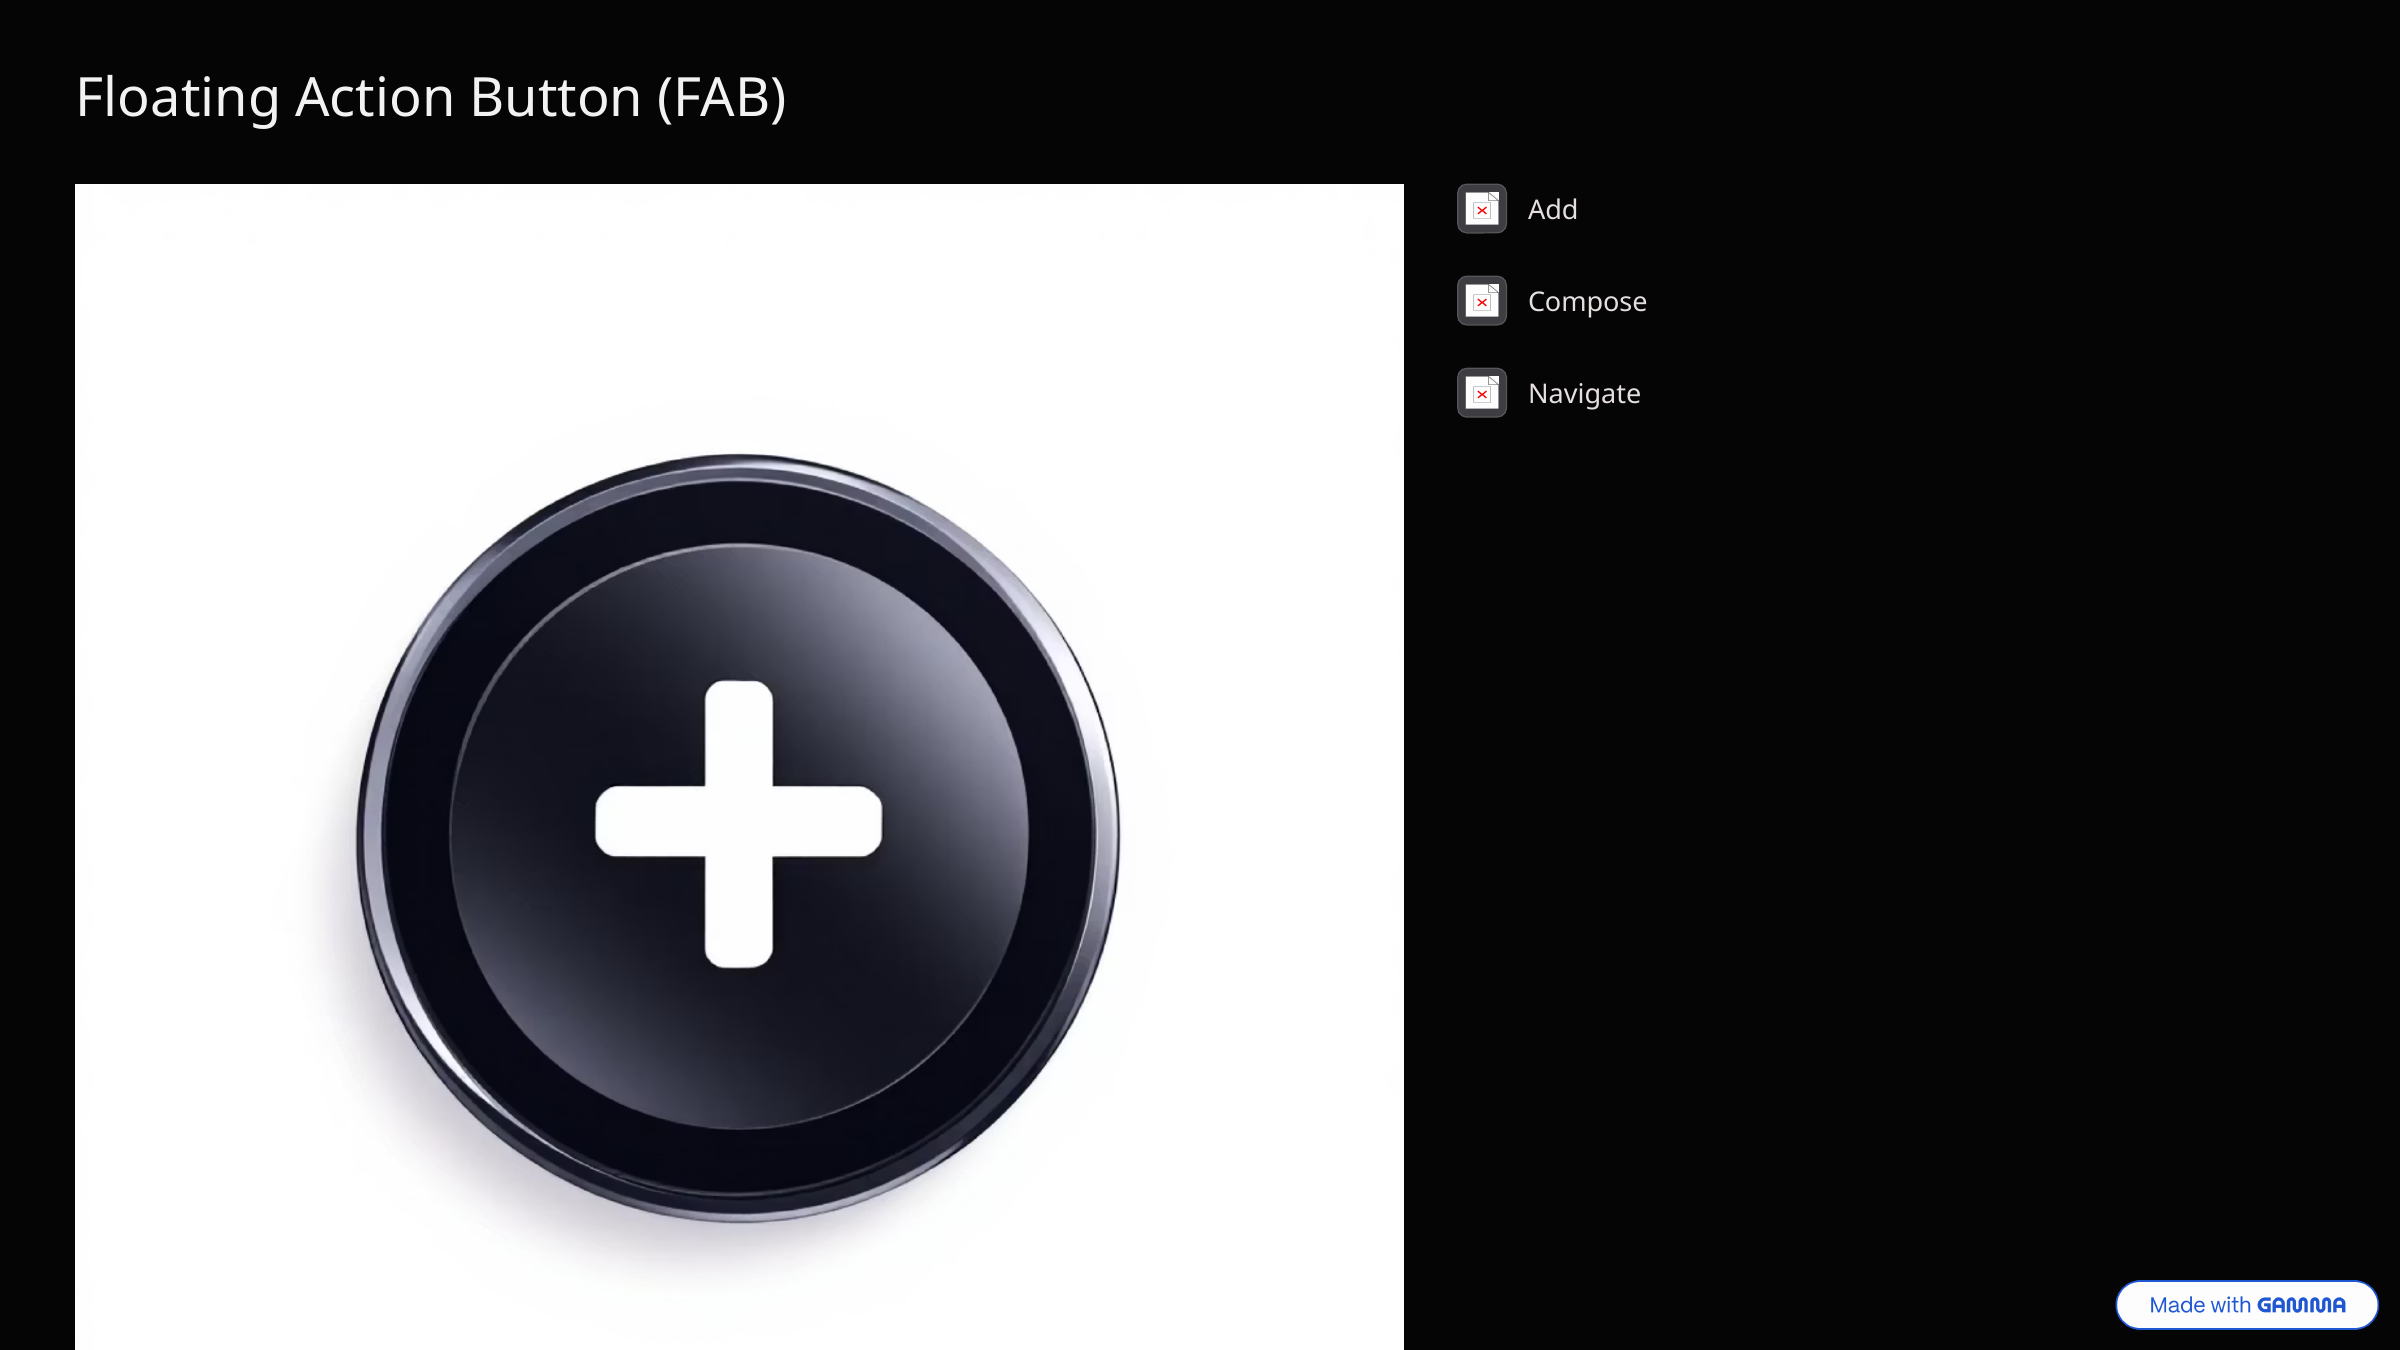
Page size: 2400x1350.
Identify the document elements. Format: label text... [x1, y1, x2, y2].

picture [1465, 192, 1499, 225]
picture [2106, 1271, 2389, 1339]
text_box Add [1528, 191, 1800, 226]
picture [1465, 284, 1499, 317]
picture [75, 184, 1404, 1350]
text_box Compose [1528, 283, 1800, 318]
picture [1465, 376, 1499, 409]
text_box [1457, 276, 1507, 325]
text_box Floating Action Button (FAB) [75, 59, 817, 128]
text_box Navigate [1528, 375, 1800, 410]
text_box [1457, 368, 1507, 418]
text_box [1457, 184, 1507, 233]
